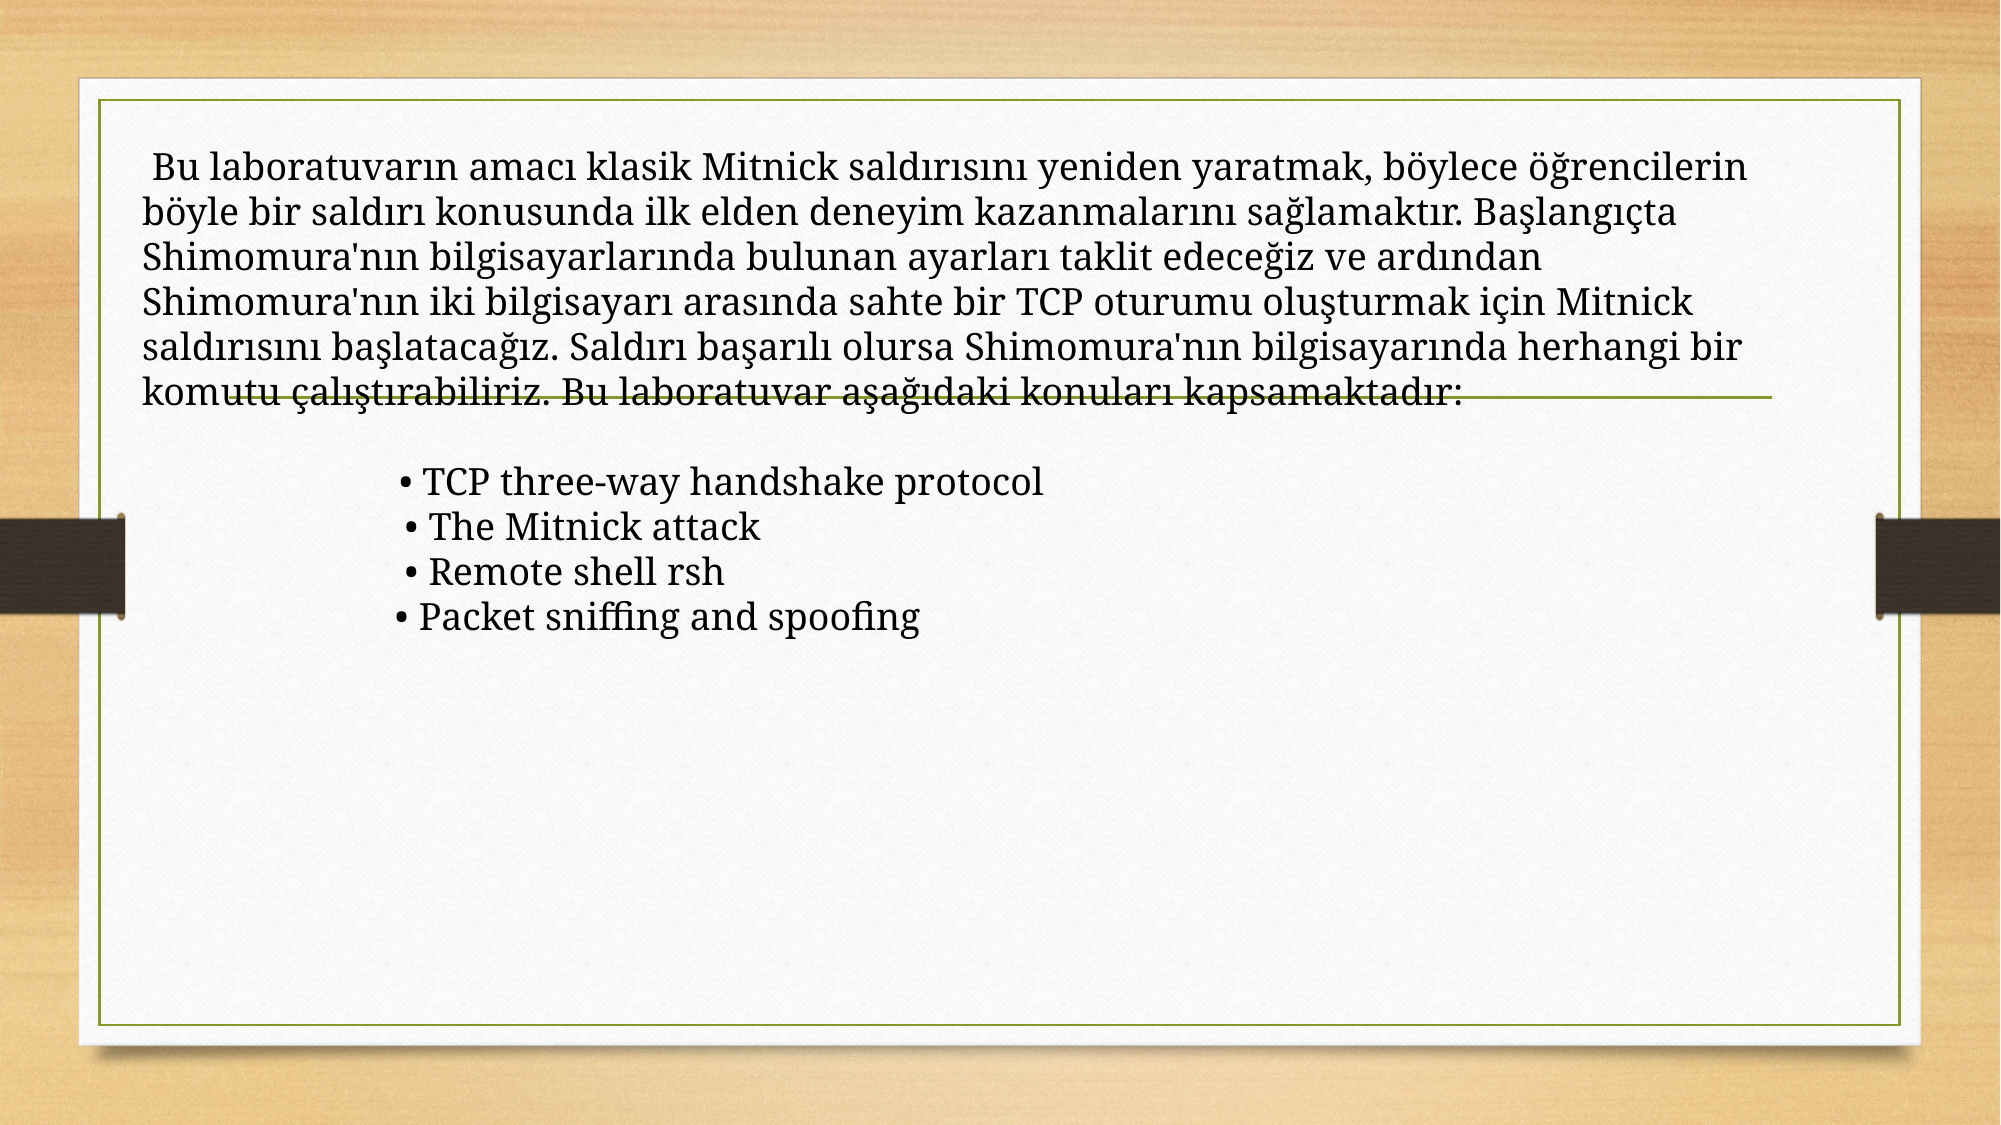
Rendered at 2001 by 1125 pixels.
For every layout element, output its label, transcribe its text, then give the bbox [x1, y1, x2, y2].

picture [0, 0, 2001, 1125]
text_box Bu laboratuvarın amacı klasik Mitnick saldırısını yeniden yaratmak, böylece öğrencilerin böyle bir saldırı konusunda ilk elden deneyim kazanmalarını sağlamaktır. Başlangıçta Shimomura'nın bilgisayarlarında bulunan ayarları taklit edeceğiz ve ardından Shimomura'nın iki bilgisayarı arasında sahte bir TCP oturumu oluşturmak için Mitnick saldırısını başlatacağız. Saldırı başarılı olursa Shimomura'nın bilgisayarında herhangi bir komutu çalıştırabiliriz. Bu laboratuvar aşağıdaki konuları kapsamaktadır: • TCP three-way handshake protocol • The Mitnick attack • Remote shell rsh • Packet sniffing and spoofing [127, 135, 1819, 646]
